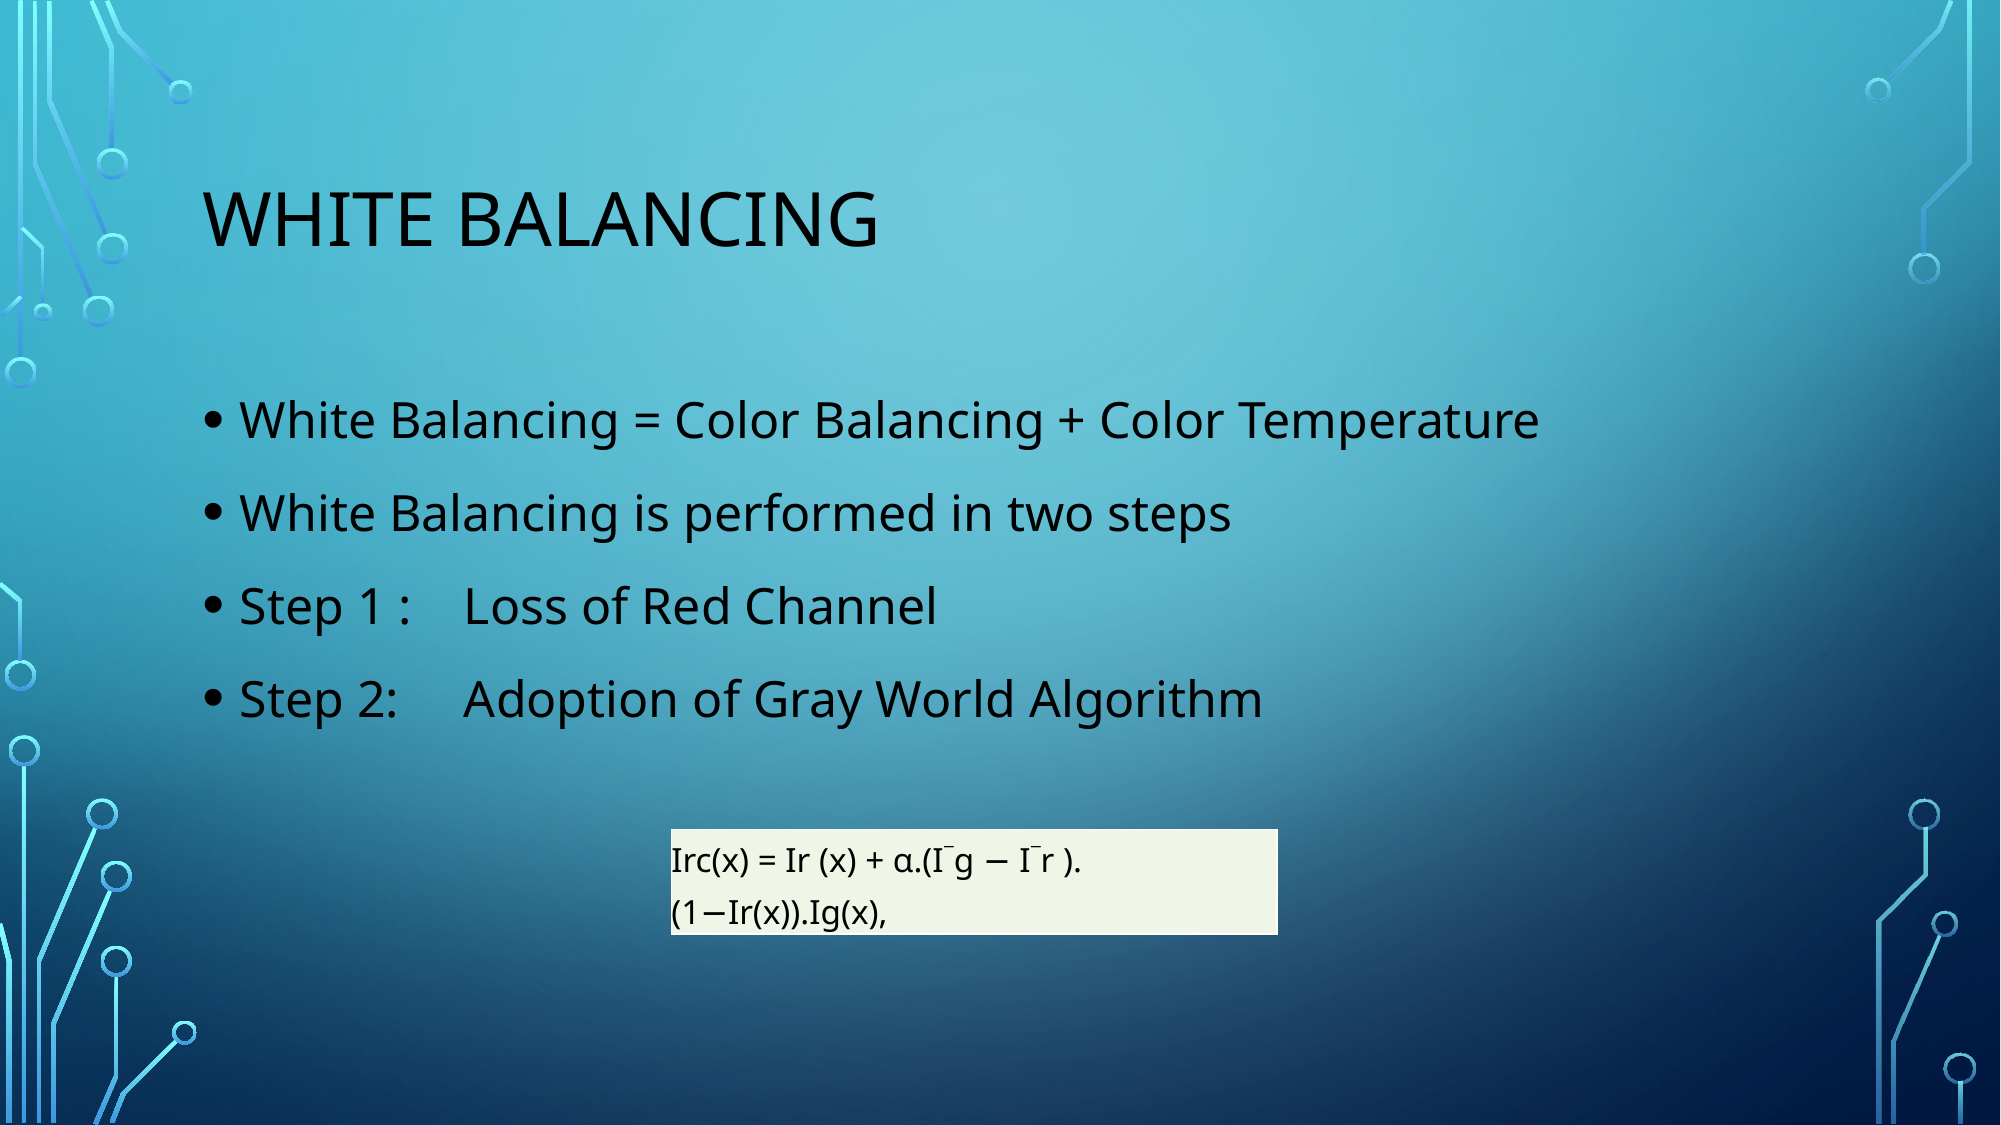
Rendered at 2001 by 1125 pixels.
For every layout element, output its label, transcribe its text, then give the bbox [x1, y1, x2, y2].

list White Balancing = Color Balancing + Color Temperature White Balancing is performed in two steps Step 1 : Loss of Red Channel Step 2: Adoption of Gray World Algorithm [187, 369, 1813, 950]
table_header Irc(x) = Ir (x) + α.(I¯g − I¯r ).(1−Ir(x)).Ig(x), [672, 830, 1276, 933]
title White balancing [187, 101, 1813, 344]
